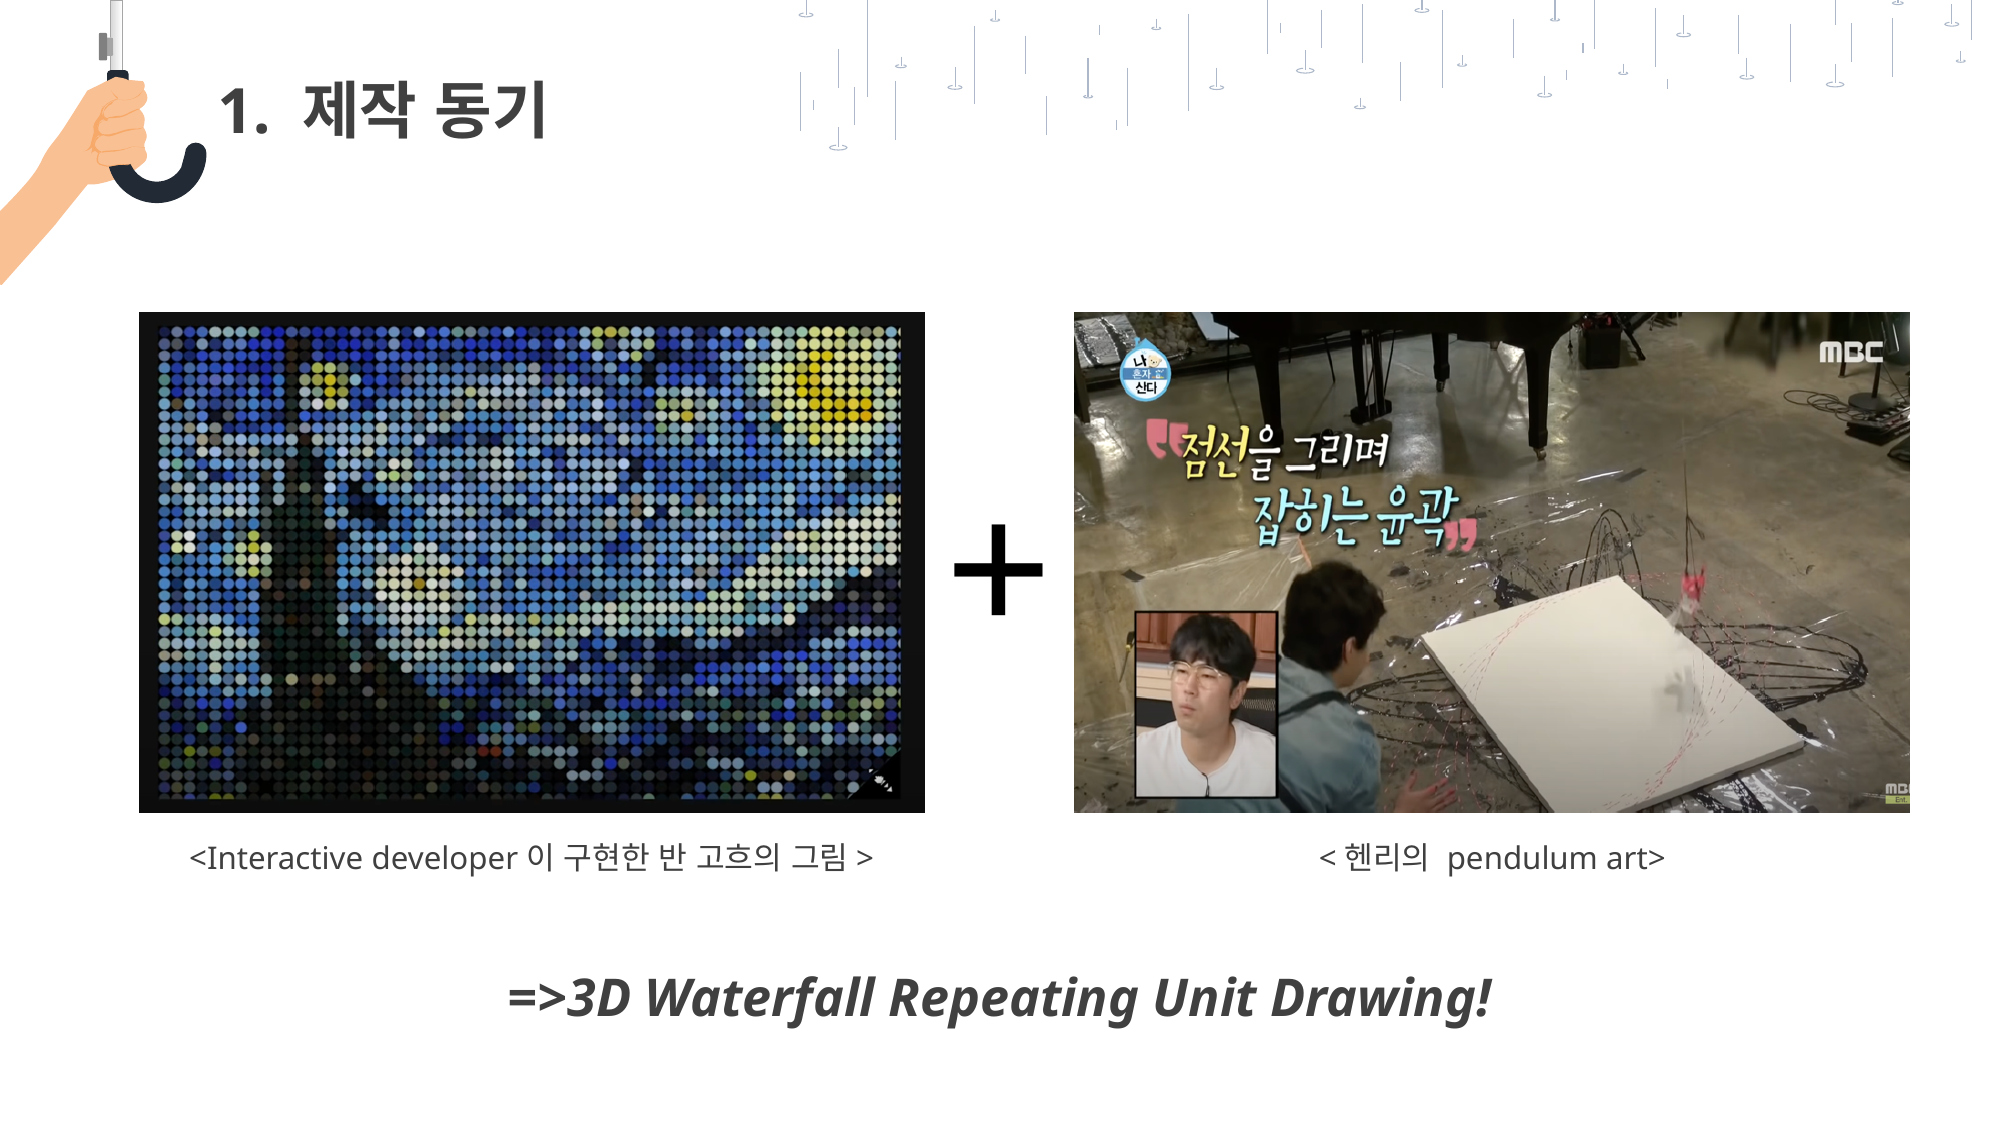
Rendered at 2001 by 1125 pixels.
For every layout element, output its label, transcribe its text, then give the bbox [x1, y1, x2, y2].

picture [139, 312, 925, 813]
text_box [799, 0, 1972, 151]
text_box <헨리의 pendulum art> [1278, 813, 1707, 884]
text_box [0, 0, 207, 295]
text_box =>3D Waterfall Repeating Unit Drawing! [493, 957, 1507, 1080]
text_box + [931, 441, 1068, 682]
picture [1074, 312, 1910, 813]
text_box <Interactive developer이 구현한 반 고흐의 그림> [171, 813, 892, 884]
text_box 1. 제작 동기 [207, 26, 632, 154]
